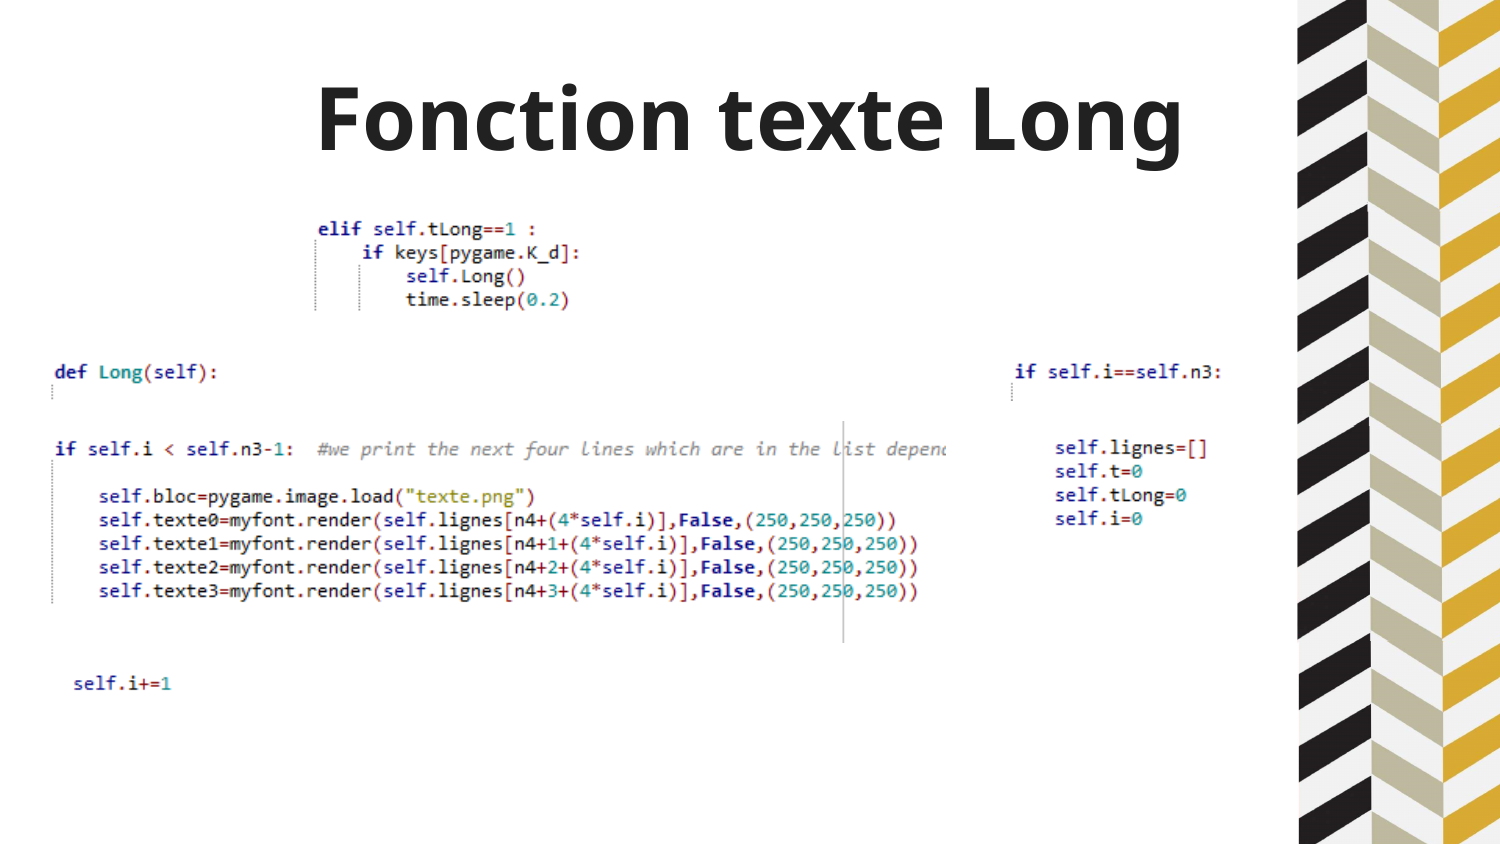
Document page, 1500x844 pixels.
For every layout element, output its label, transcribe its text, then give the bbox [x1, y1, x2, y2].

picture [36, 421, 947, 643]
picture [976, 0, 1500, 843]
picture [36, 334, 236, 401]
title Fonction texte Long [51, 48, 1297, 180]
picture [307, 211, 599, 329]
picture [50, 657, 192, 710]
